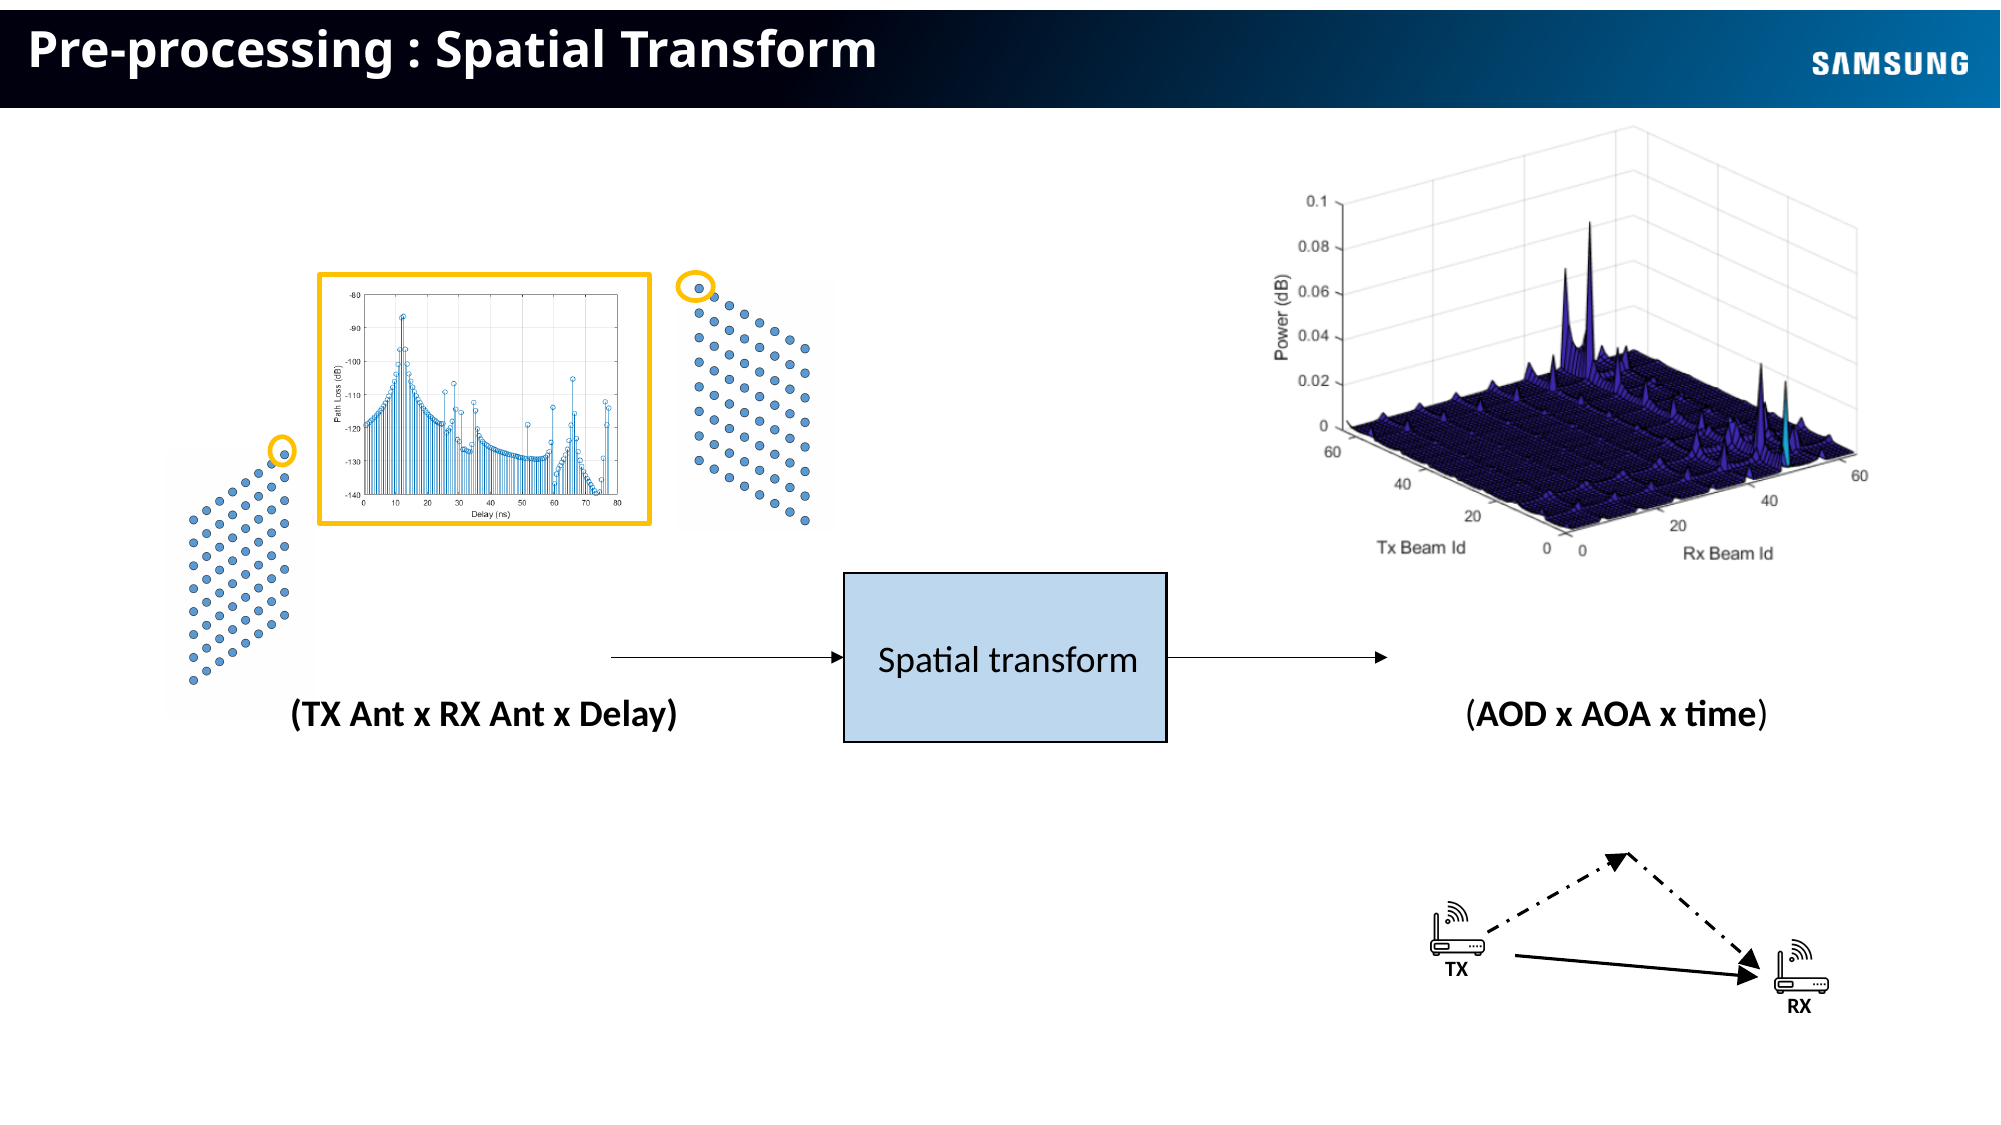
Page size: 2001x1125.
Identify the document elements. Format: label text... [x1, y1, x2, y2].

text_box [1515, 955, 1759, 978]
text_box Pre-processing : Spatial Transform [12, 19, 1516, 77]
picture [1235, 112, 1893, 573]
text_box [1487, 853, 1627, 933]
picture [1774, 939, 1829, 994]
text_box [679, 272, 712, 280]
picture [321, 276, 648, 522]
text_box TX [1430, 956, 1483, 988]
text_box RX [1772, 983, 1829, 1025]
text_box (TX Ant x RX Ant x Delay) [263, 681, 706, 742]
picture [165, 449, 315, 719]
picture [677, 280, 835, 532]
text_box [843, 572, 1168, 743]
text_box [270, 436, 295, 449]
picture [1430, 901, 1485, 956]
text_box Spatial transform [863, 627, 1154, 687]
text_box (AOD x AOA x time) [1449, 681, 1784, 742]
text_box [1627, 853, 1761, 970]
